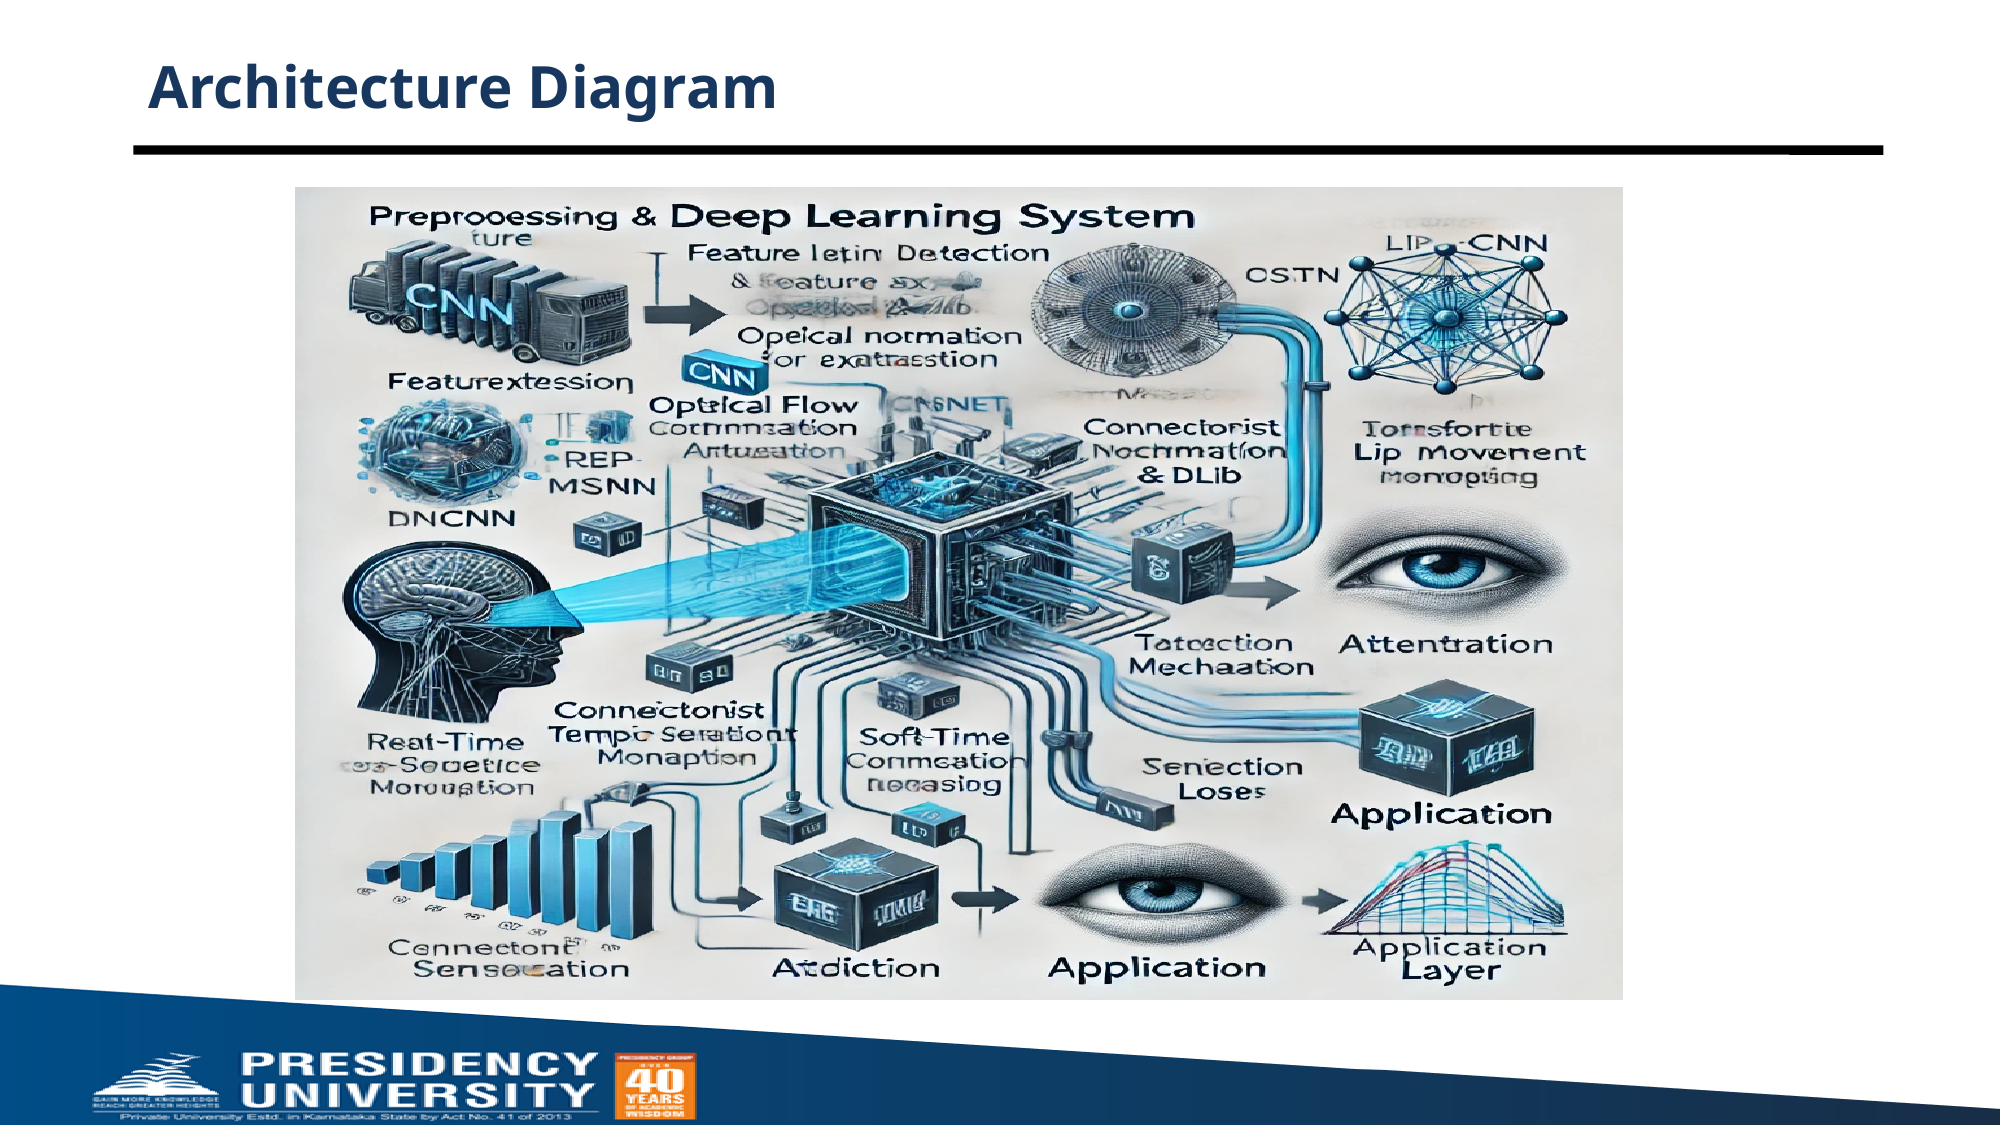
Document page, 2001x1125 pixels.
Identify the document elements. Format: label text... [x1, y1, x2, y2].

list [295, 187, 1623, 1001]
picture [0, 982, 2000, 1125]
title Architecture Diagram [133, 45, 1884, 125]
